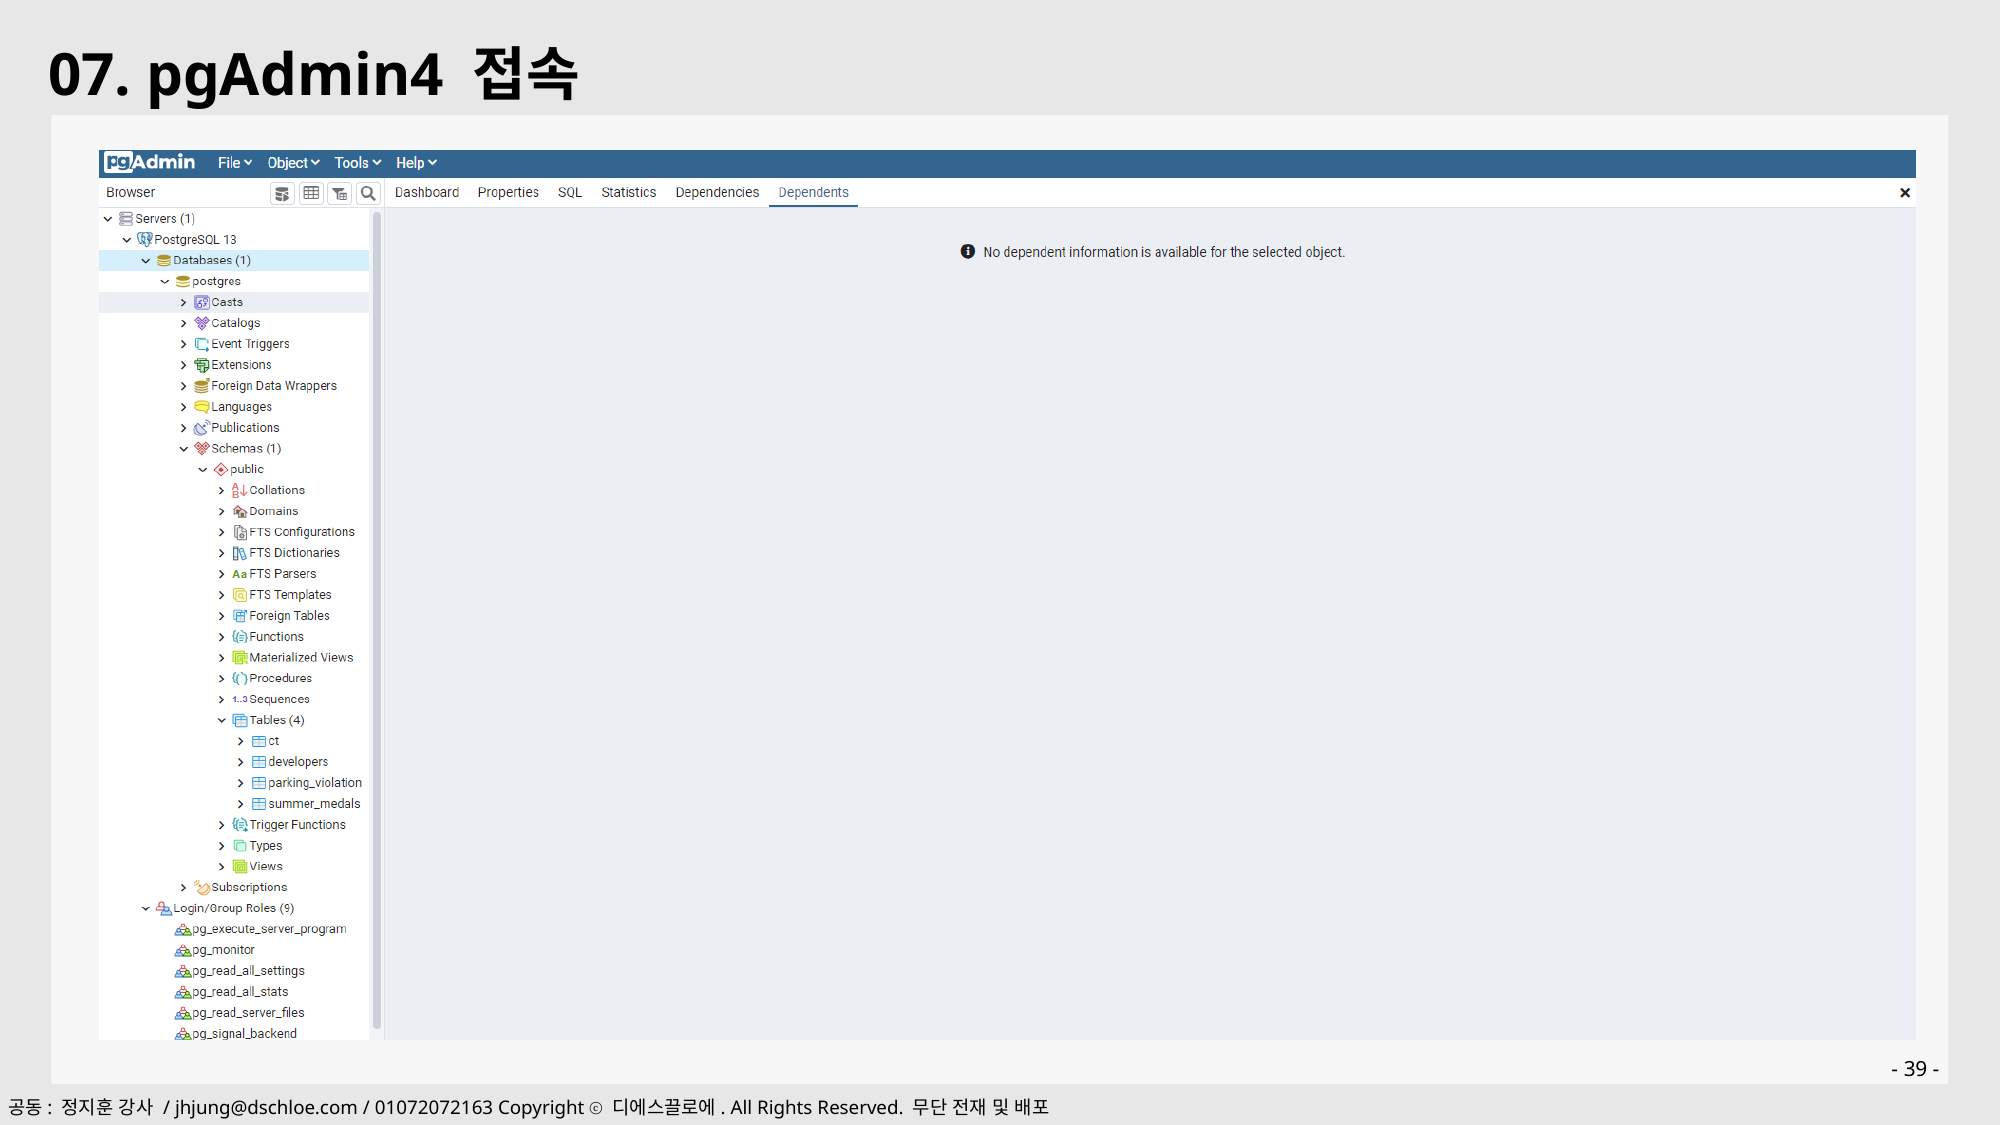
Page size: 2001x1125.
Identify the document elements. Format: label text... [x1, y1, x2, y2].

picture [99, 150, 1916, 1040]
slide_number - 39 - [1504, 1039, 1955, 1100]
text_box 07. pgAdmin4 접속 [33, 30, 595, 115]
